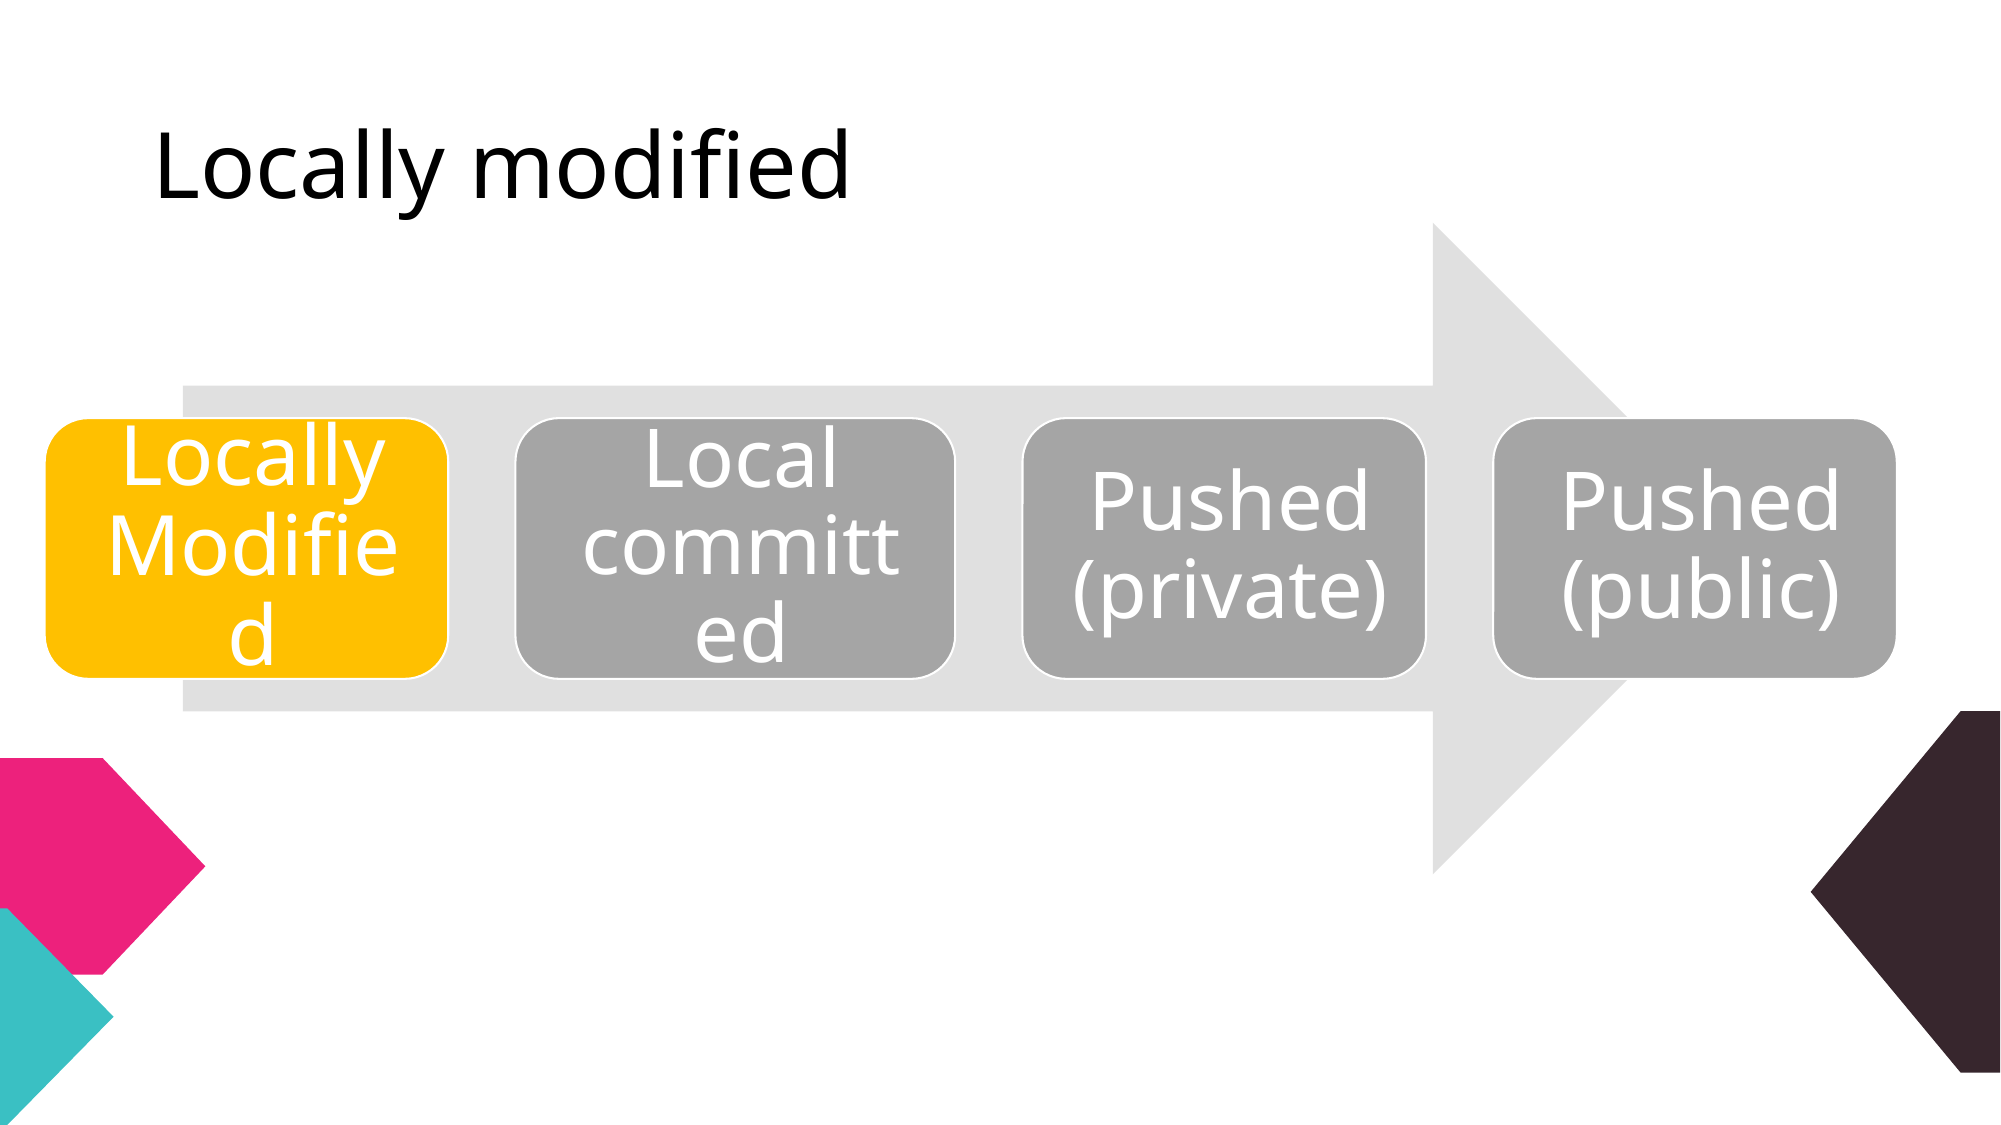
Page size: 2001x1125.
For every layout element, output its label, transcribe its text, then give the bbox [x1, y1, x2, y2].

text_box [43, 222, 1898, 875]
title Locally modified [137, 59, 1863, 222]
